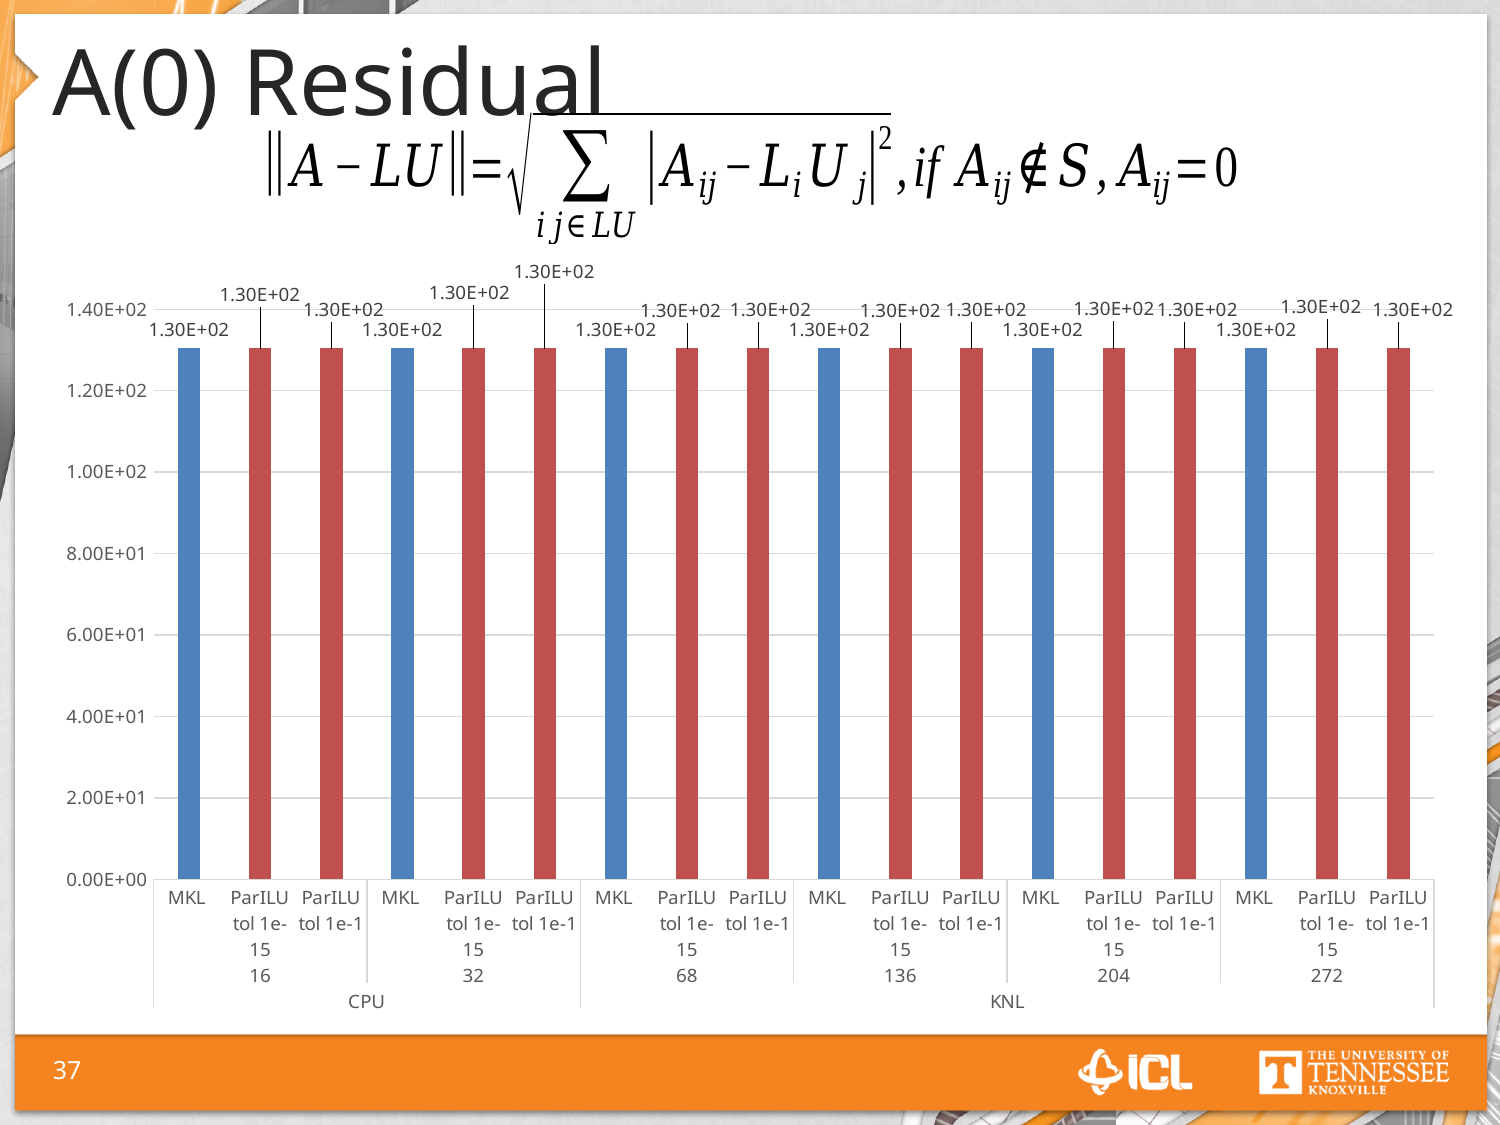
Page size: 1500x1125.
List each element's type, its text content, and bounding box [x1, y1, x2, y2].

title A(0) Residual [37, 16, 1463, 206]
slide_number 37 [37, 1041, 173, 1102]
chart [37, 258, 1463, 1030]
picture [0, 0, 1500, 1125]
